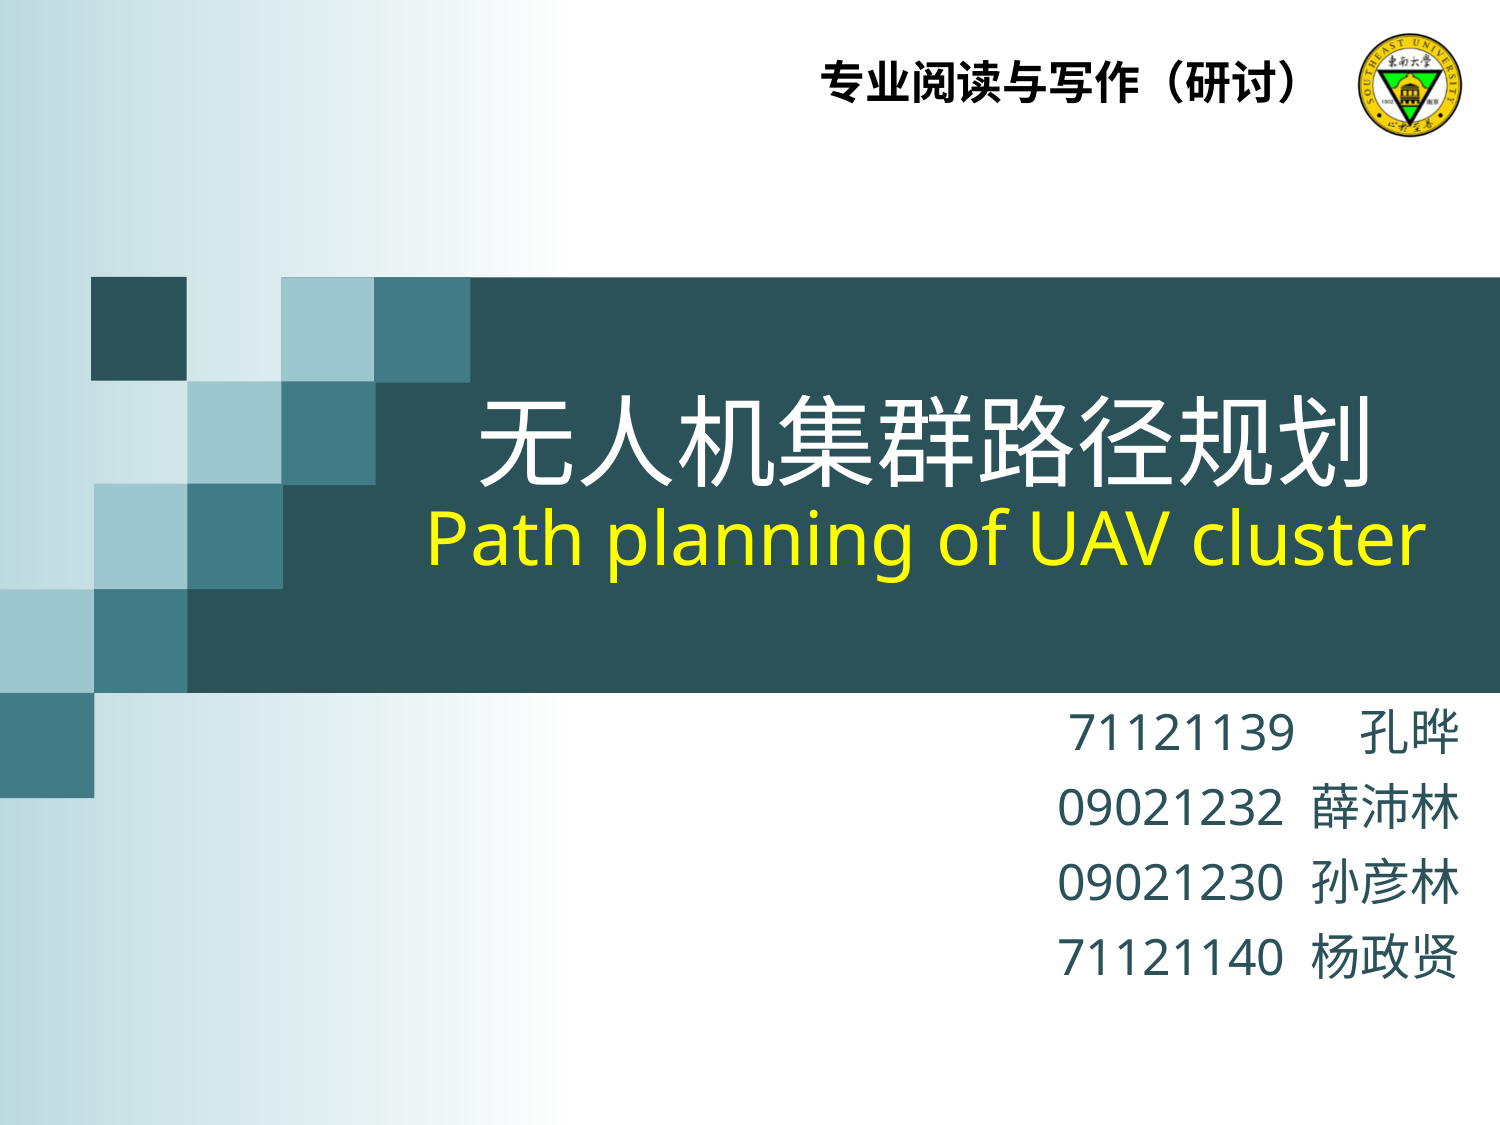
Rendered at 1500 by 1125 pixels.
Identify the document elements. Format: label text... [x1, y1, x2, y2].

subtitle 71121139 孔晔 09021232 薛沛林 09021230 孙彦林 71121140 杨政贤 [100, 699, 1475, 1033]
picture [1357, 32, 1463, 138]
title 无人机集群路径规划 Path planning of UAV cluster [378, 299, 1475, 675]
list 专业阅读与写作（研讨） [494, 52, 1339, 118]
